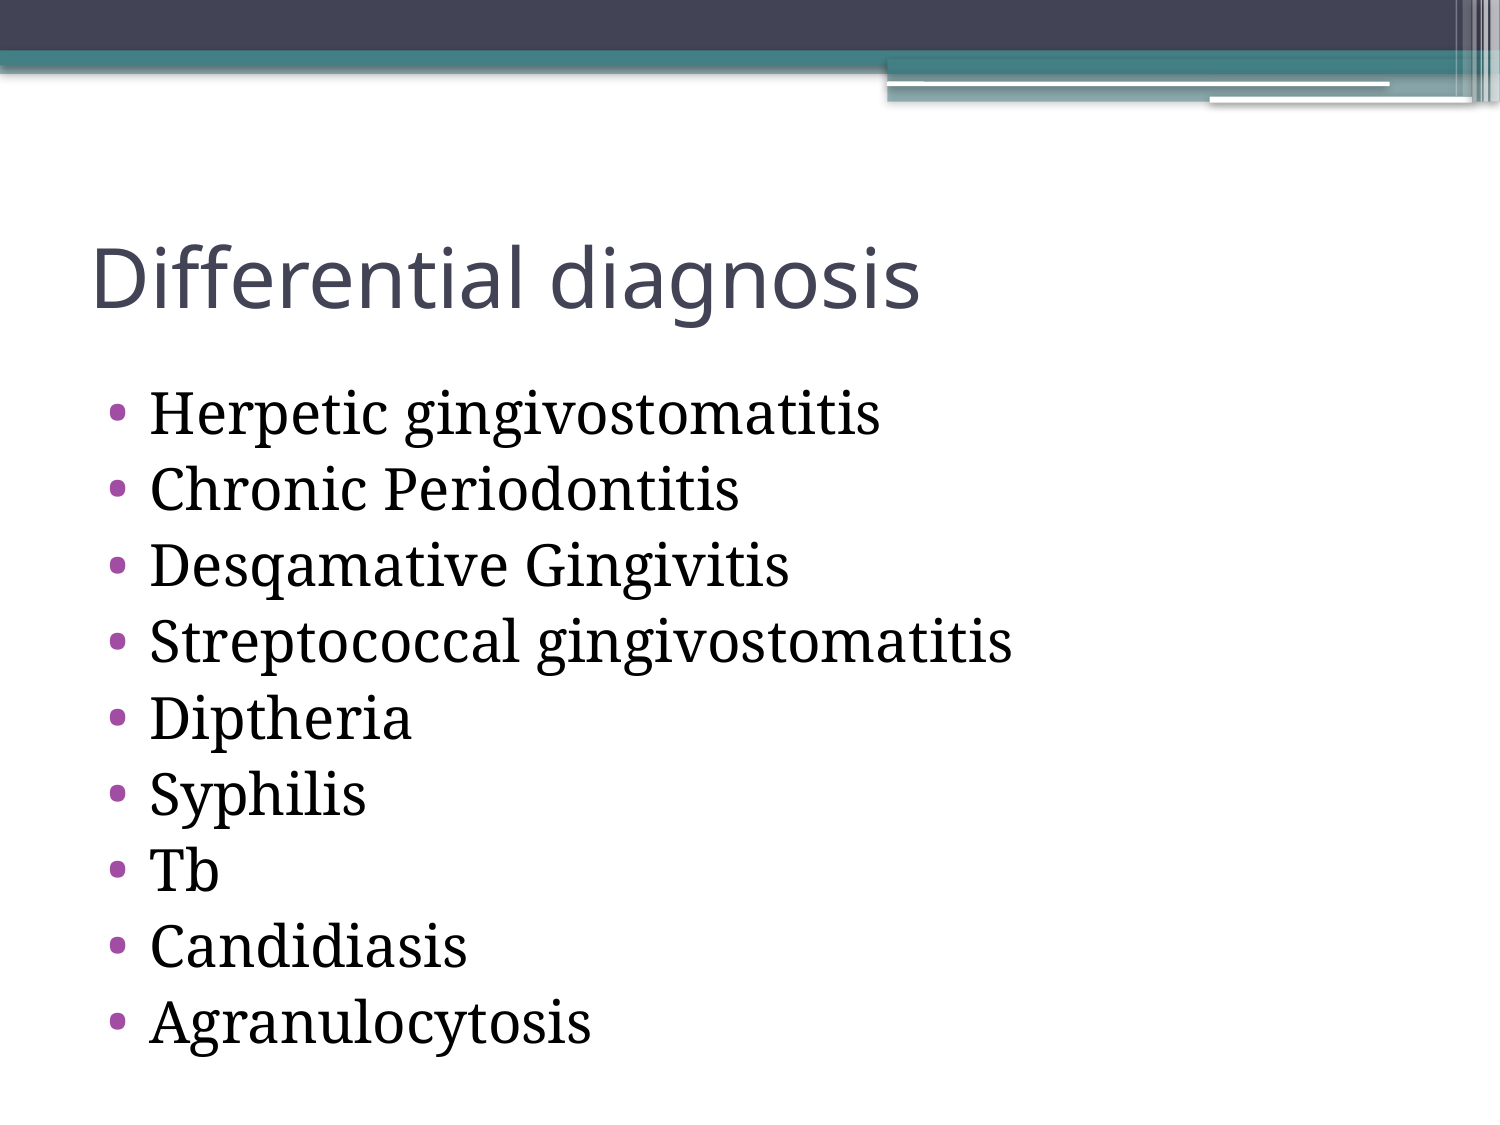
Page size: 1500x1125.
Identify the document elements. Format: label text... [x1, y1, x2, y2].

title Differential diagnosis [75, 187, 1425, 363]
list Herpetic gingivostomatitis Chronic Periodontitis Desqamative Gingivitis Streptococcal gingivostomatitis Diptheria Syphilis Tb Candidiasis Agranulocytosis [75, 368, 1425, 1079]
